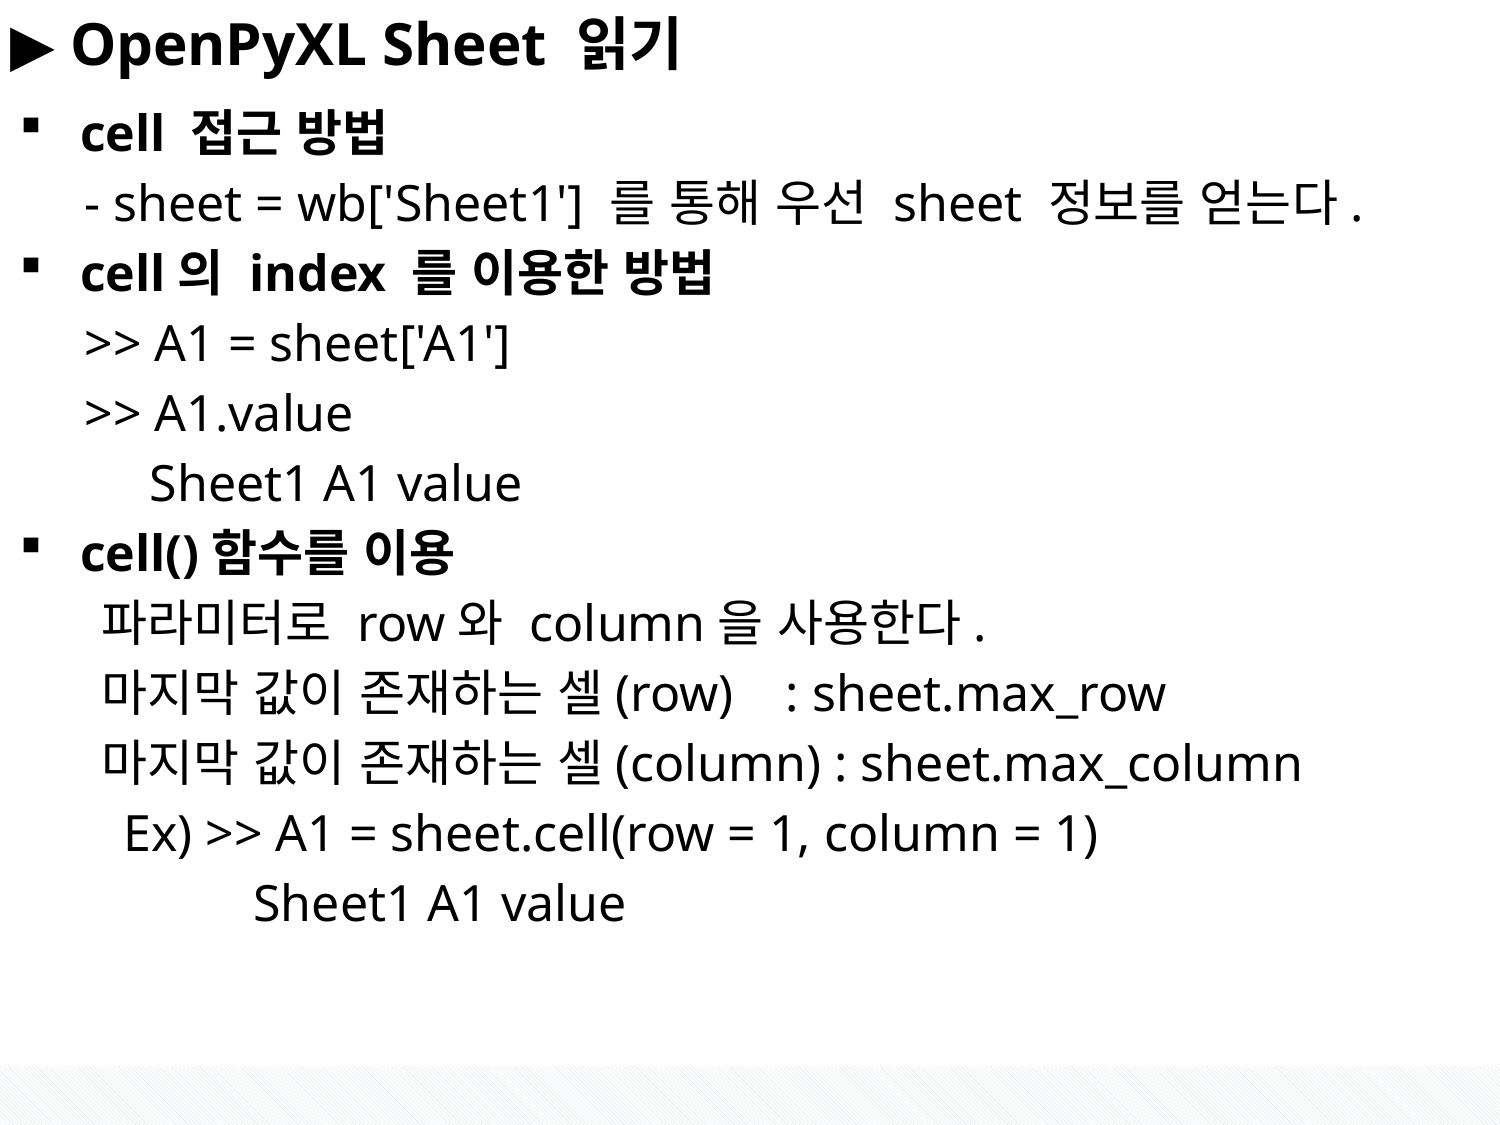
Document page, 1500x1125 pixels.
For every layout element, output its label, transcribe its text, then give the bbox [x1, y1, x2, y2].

text_box ▶ OpenPyXL Sheet 읽기 [0, 0, 1495, 94]
list cell 접근 방법 - sheet = wb['Sheet1'] 를 통해 우선 sheet 정보를 얻는다. cell의 index 를 이용한 방법 >> A1 = sheet['A1'] >> A1.value Sheet1 A1 value cell()함수를 이용 파라미터로 row와 column을 사용한다. 마지막 값이 존재하는 셀(row) : sheet.max_row 마지막 값이 존재하는 셀(column) : sheet.max_column Ex) >> A1 = sheet.cell(row = 1, column = 1) Sheet1 A1 value [3, 93, 1500, 956]
